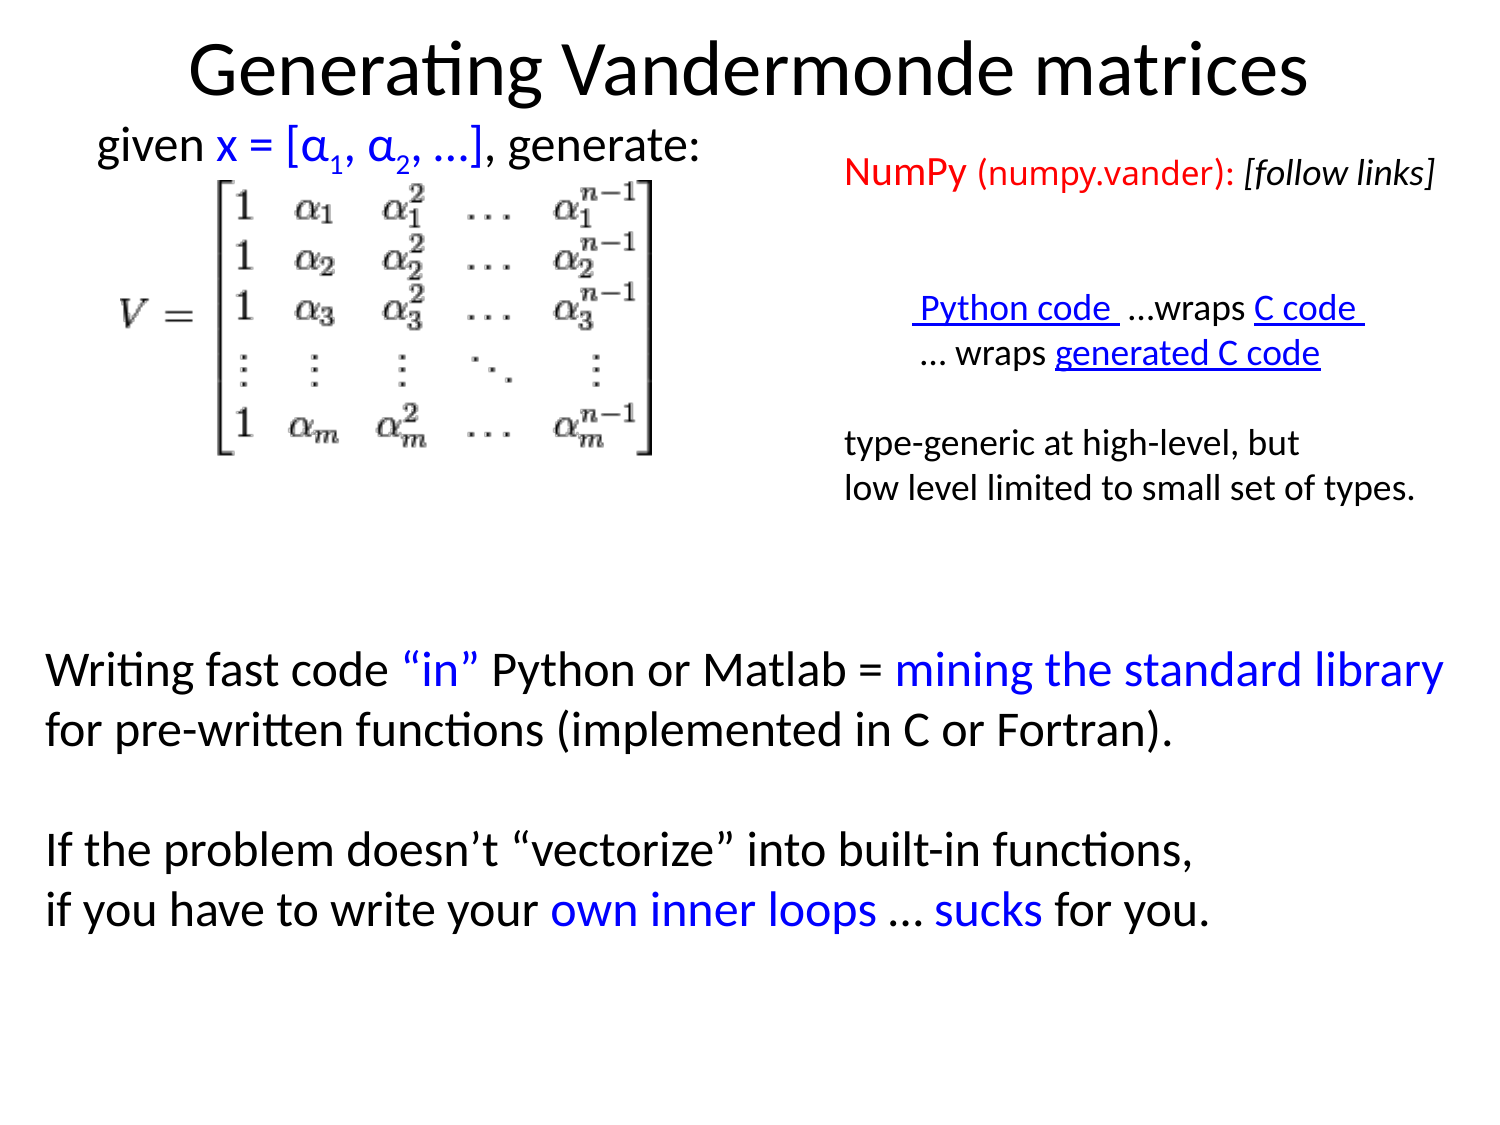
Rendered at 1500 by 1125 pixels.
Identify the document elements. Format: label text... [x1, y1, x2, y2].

title Generating Vandermonde matrices [75, 9, 1425, 120]
picture [119, 179, 652, 458]
text_box given x = [α1, α2, …], generate: [81, 104, 717, 188]
text_box Writing fast code “in” Python or Matlab = mining the standard library for pre-written functions (implemented in C or Fortran). If the problem doesn’t “vectorize” into built-in functions, if you have to write your own inner loops … sucks for you. [30, 629, 1460, 944]
text_box NumPy (numpy.vander): [follow links] Python code …wraps C code … wraps generated C code type-generic at high-level, but low level limited to small set of types. [829, 135, 1500, 516]
